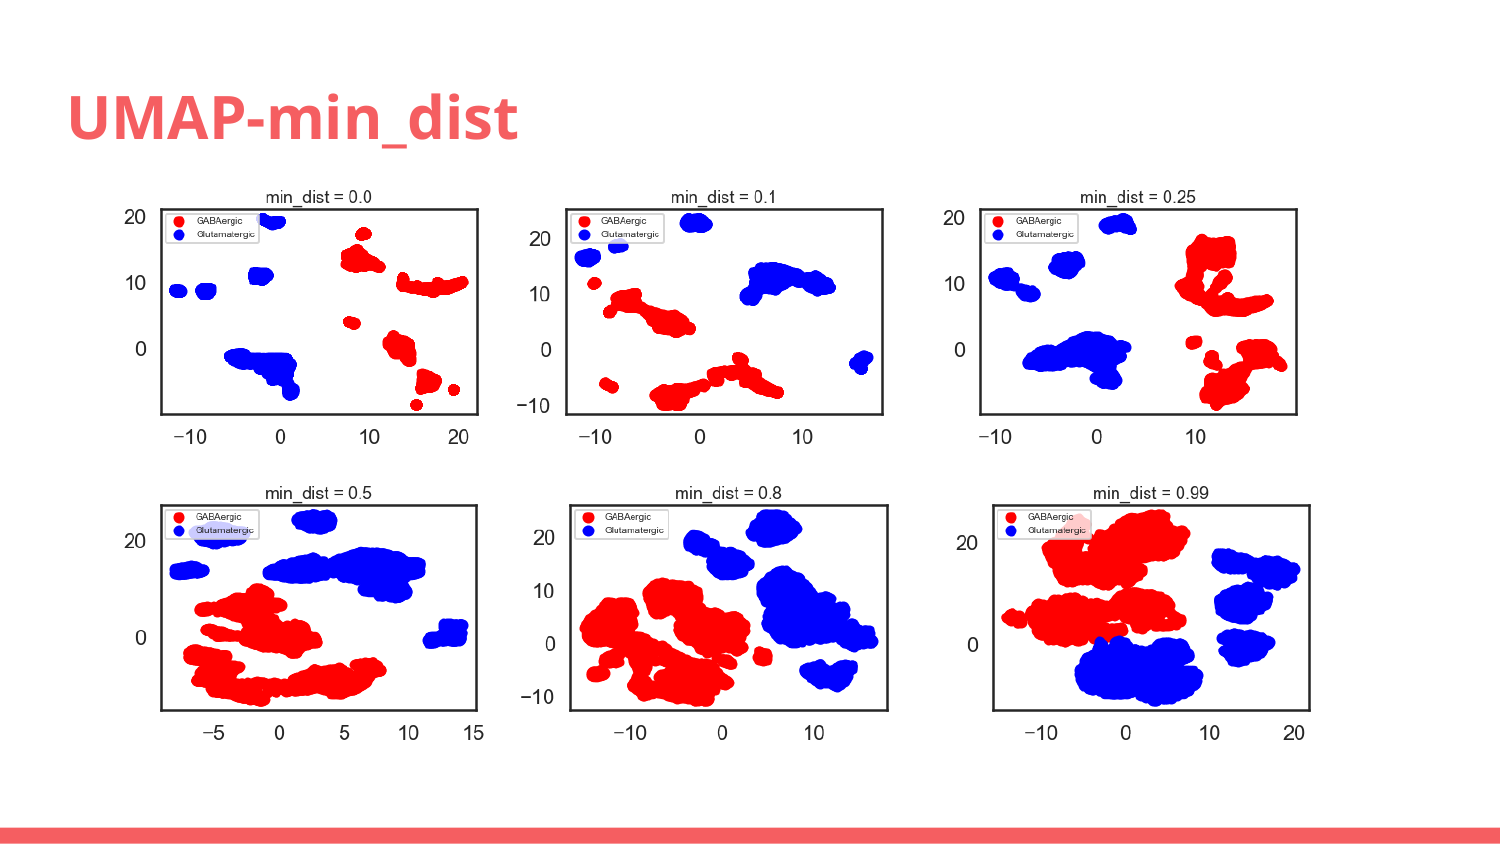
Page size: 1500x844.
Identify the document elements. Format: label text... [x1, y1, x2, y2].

picture [513, 479, 892, 750]
picture [947, 479, 1314, 750]
title UMAP-min_dist [51, 64, 1449, 167]
picture [115, 479, 491, 750]
picture [509, 182, 887, 454]
picture [935, 182, 1302, 454]
picture [115, 182, 483, 454]
